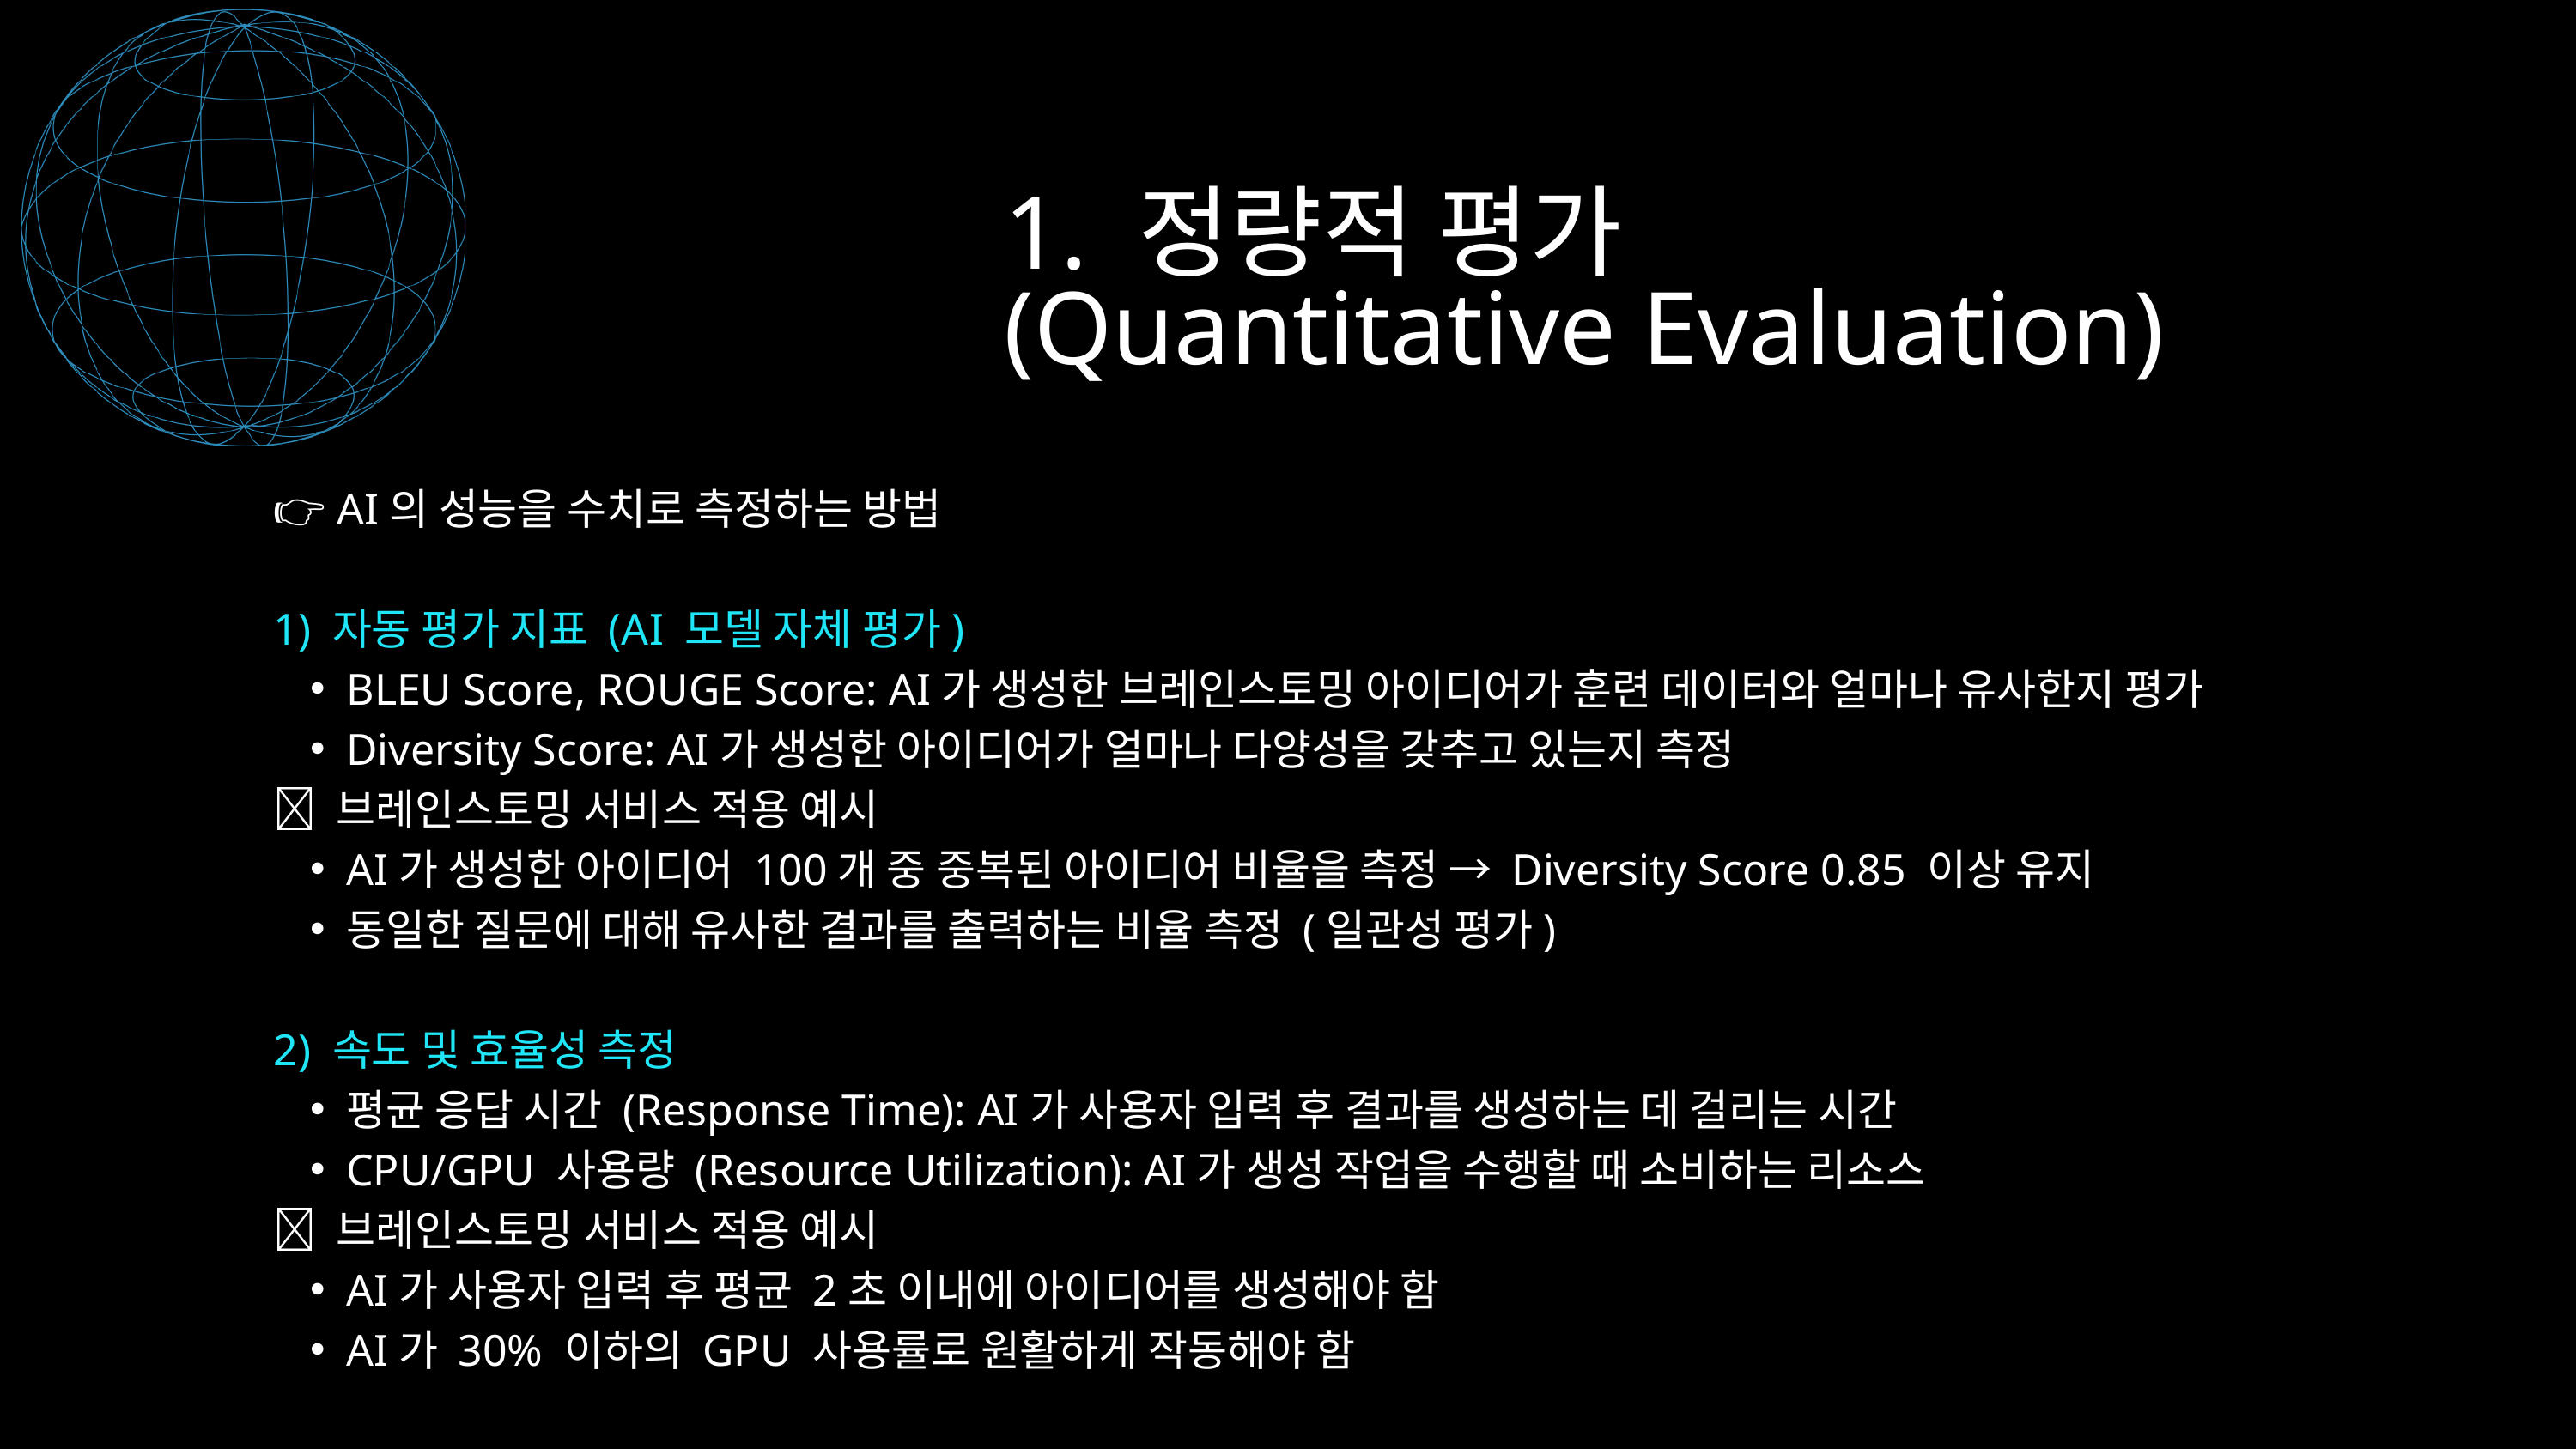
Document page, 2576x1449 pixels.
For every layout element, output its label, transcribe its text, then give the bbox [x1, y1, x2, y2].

text_box [21, 9, 466, 446]
text_box 1. 정량적 평가 (Quantitative Evaluation) [1004, 193, 2392, 385]
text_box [234, 456, 2289, 1378]
